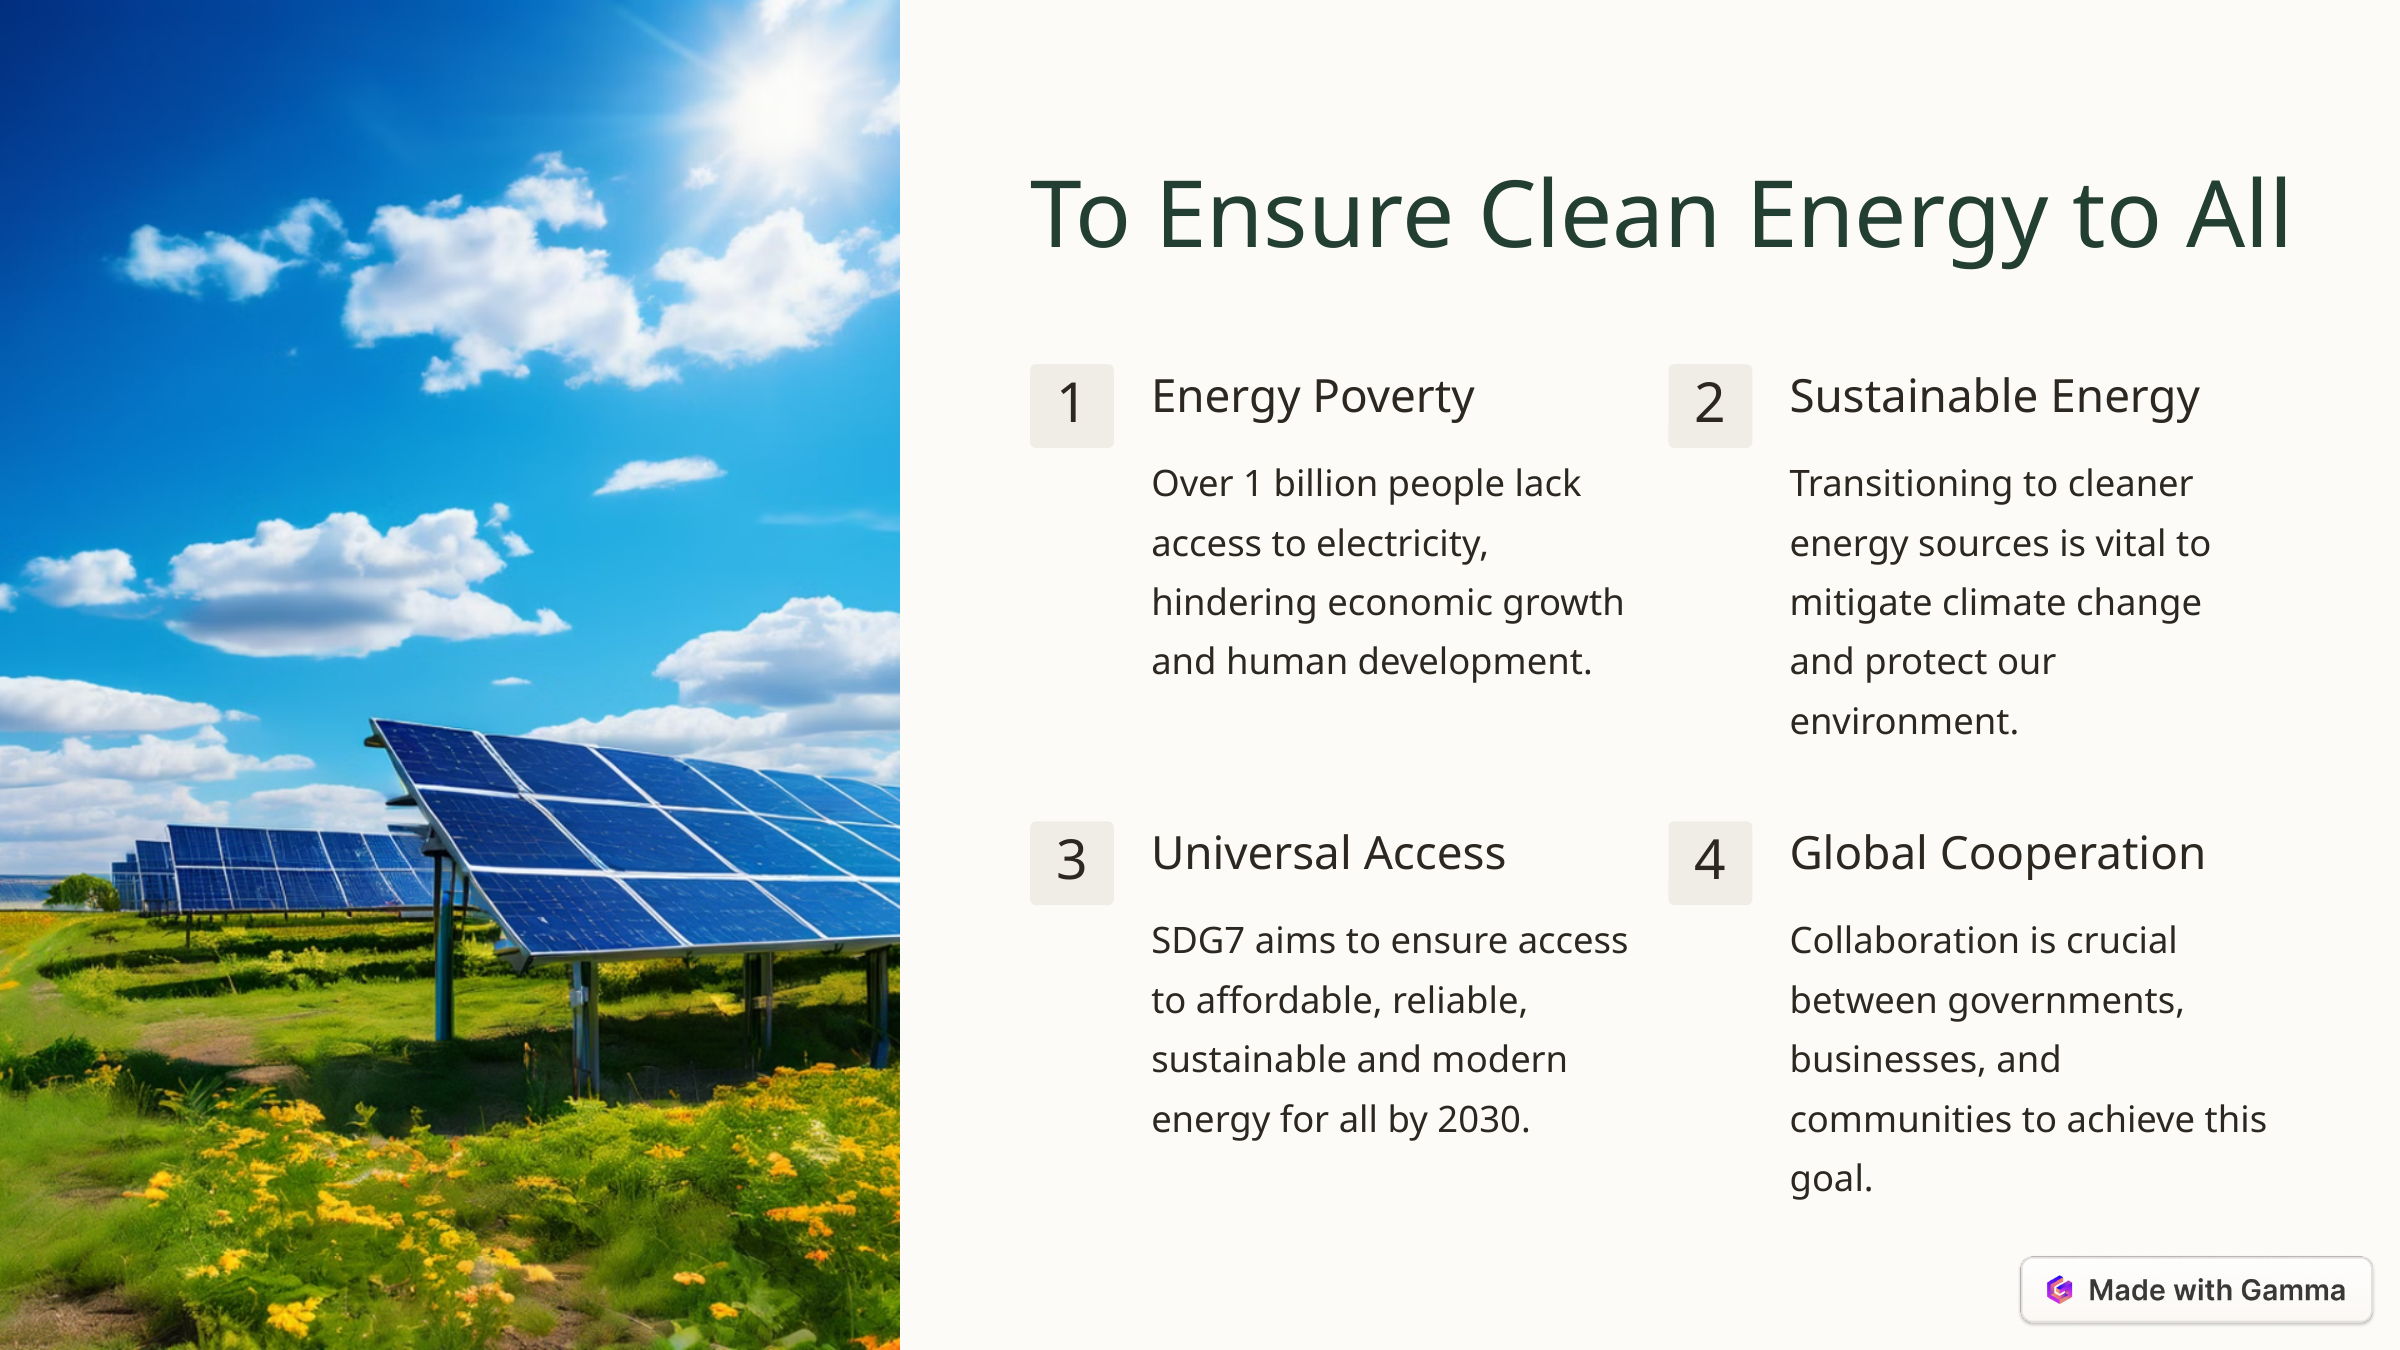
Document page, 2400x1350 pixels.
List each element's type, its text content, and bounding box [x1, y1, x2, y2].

picture [0, 0, 900, 1350]
text_box To Ensure Clean Energy to All [1030, 150, 2258, 267]
picture [2008, 1244, 2385, 1335]
text_box [1030, 821, 1114, 906]
text_box Over 1 billion people lack access to electricity, hindering economic growth and human development. [1151, 444, 1632, 743]
text_box Energy Poverty [1151, 364, 1617, 423]
text_box 2 [1696, 378, 1725, 434]
text_box SDG7 aims to ensure access to affordable, reliable, sustainable and modern energy for all by 2030. [1151, 901, 1632, 1200]
text_box Global Cooperation [1789, 821, 2255, 880]
text_box [1030, 364, 1114, 448]
text_box 3 [1058, 835, 1086, 892]
text_box [1668, 821, 1753, 906]
text_box Universal Access [1151, 821, 1617, 880]
text_box [1668, 364, 1753, 448]
text_box Transitioning to cleaner energy sources is vital to mitigate climate change and protect our environment. [1789, 444, 2270, 743]
text_box [900, 0, 2400, 1350]
text_box 4 [1696, 835, 1725, 892]
text_box Collaboration is crucial between governments, businesses, and communities to achieve this goal. [1789, 901, 2270, 1200]
text_box 1 [1060, 378, 1084, 434]
text_box Sustainable Energy [1789, 364, 2255, 423]
